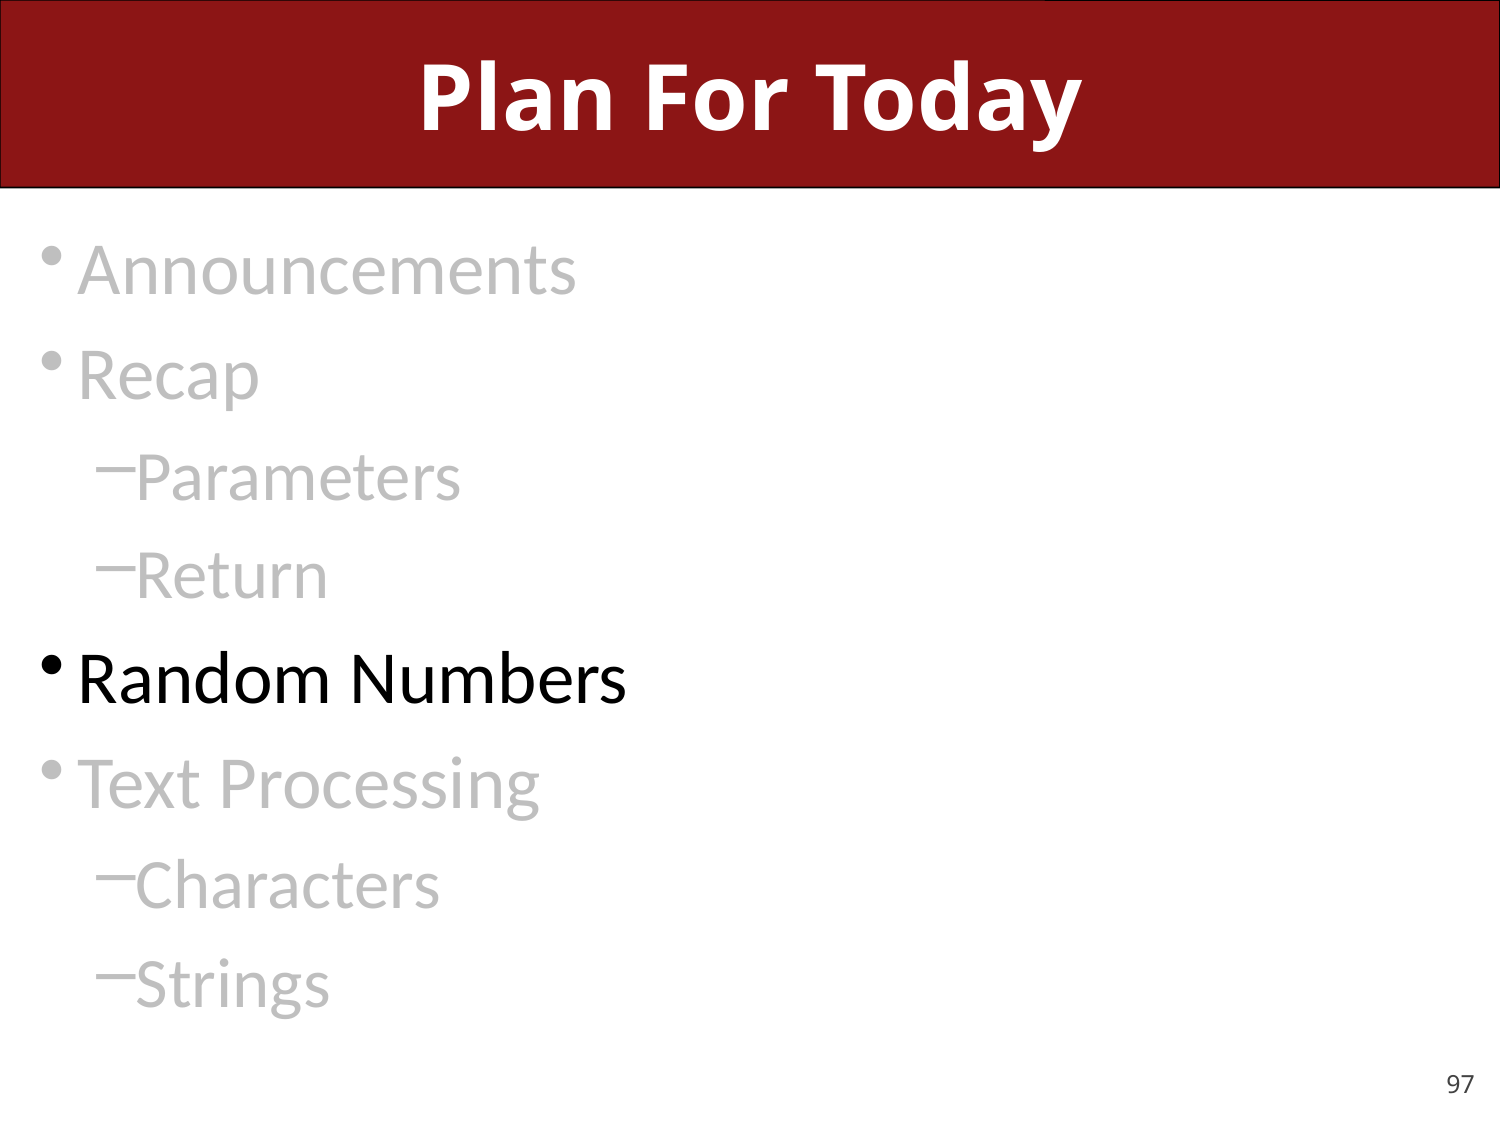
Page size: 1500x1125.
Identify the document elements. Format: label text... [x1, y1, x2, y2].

title Plan For Today [75, 0, 1425, 188]
list Announcements Recap Parameters Return Random Numbers Text Processing Characters Strings [24, 212, 1475, 1063]
